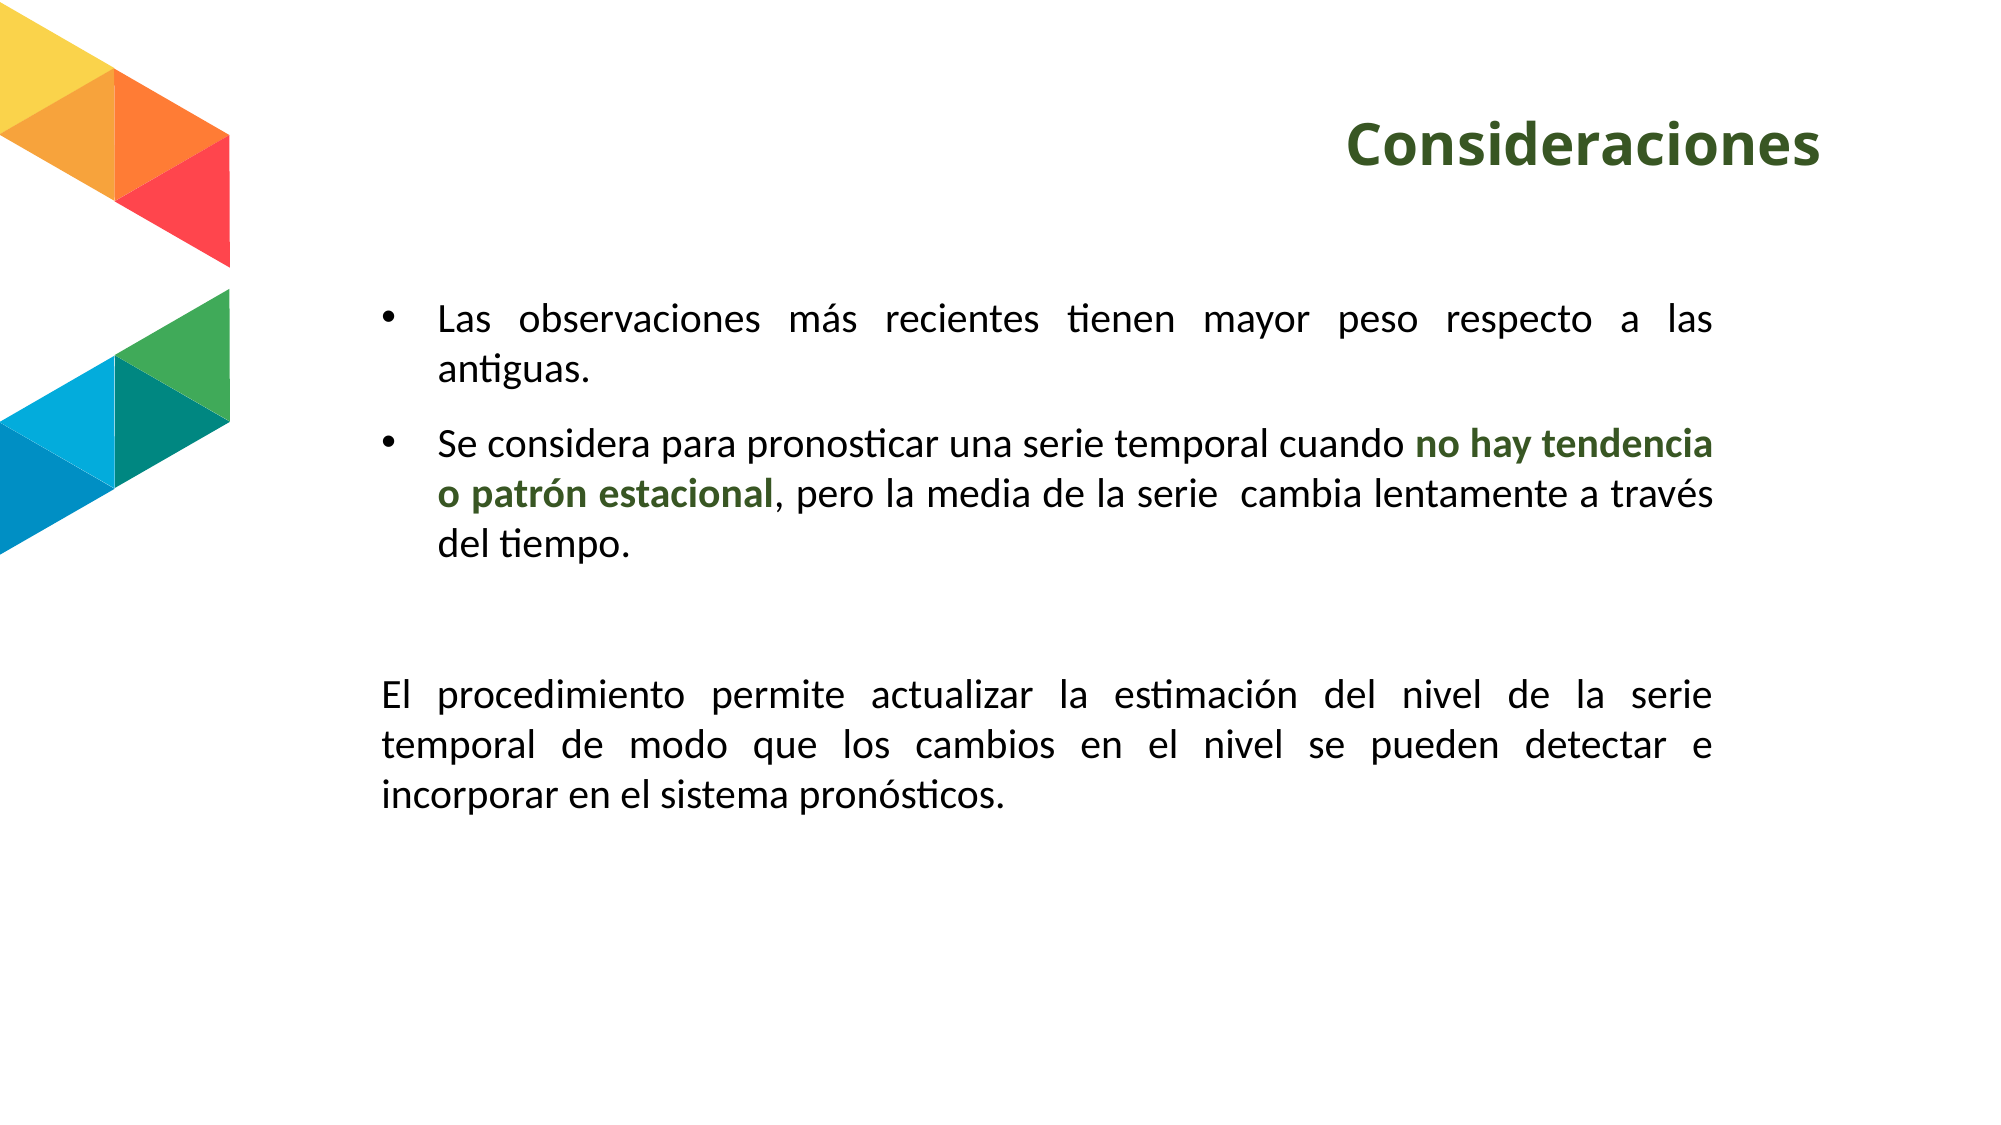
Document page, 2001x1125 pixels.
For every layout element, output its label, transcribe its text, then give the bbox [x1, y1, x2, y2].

text_box [402, 211, 1836, 356]
title Consideraciones [402, 108, 1836, 206]
